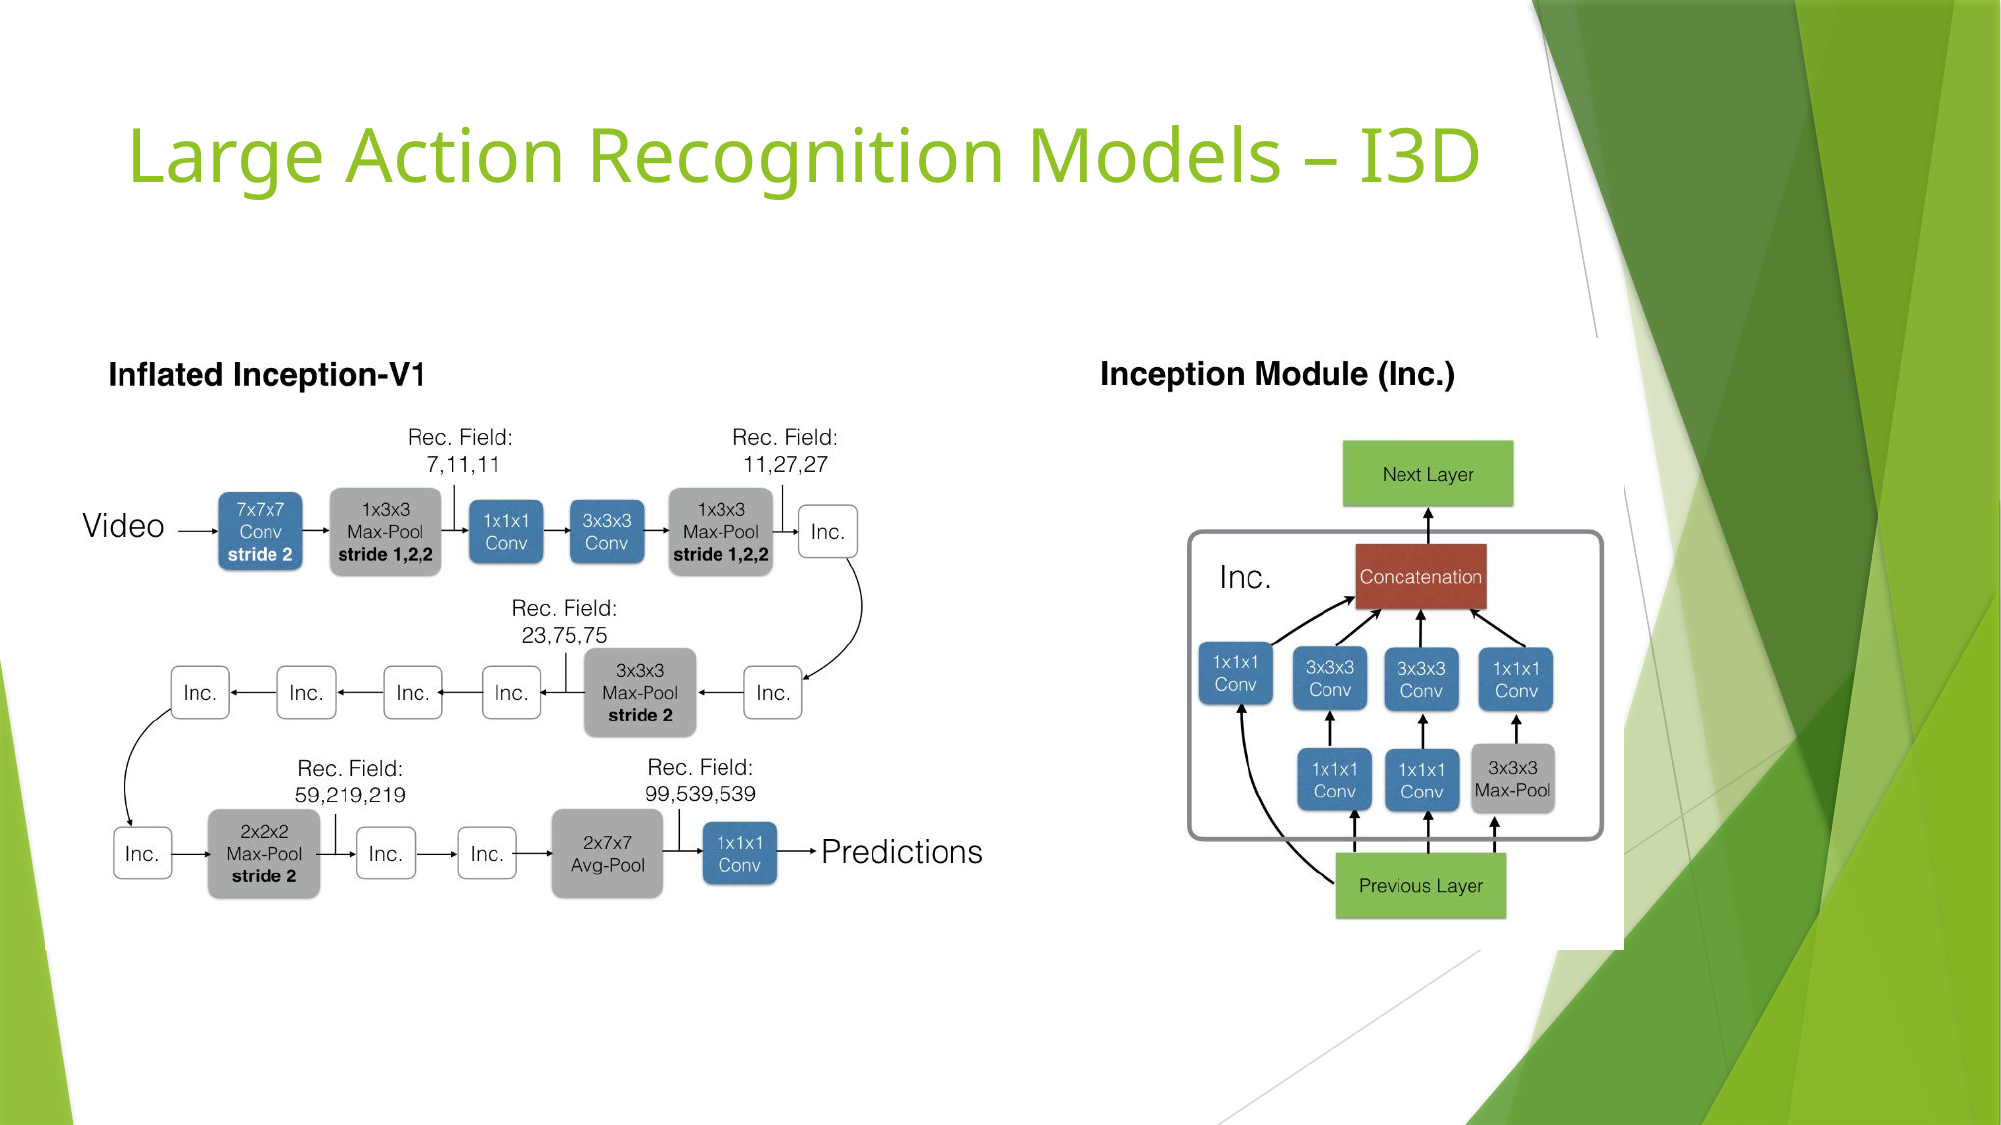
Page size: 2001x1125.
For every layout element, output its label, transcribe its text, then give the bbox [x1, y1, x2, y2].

title Large Action Recognition Models – I3D [111, 99, 1522, 317]
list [44, 337, 1624, 951]
